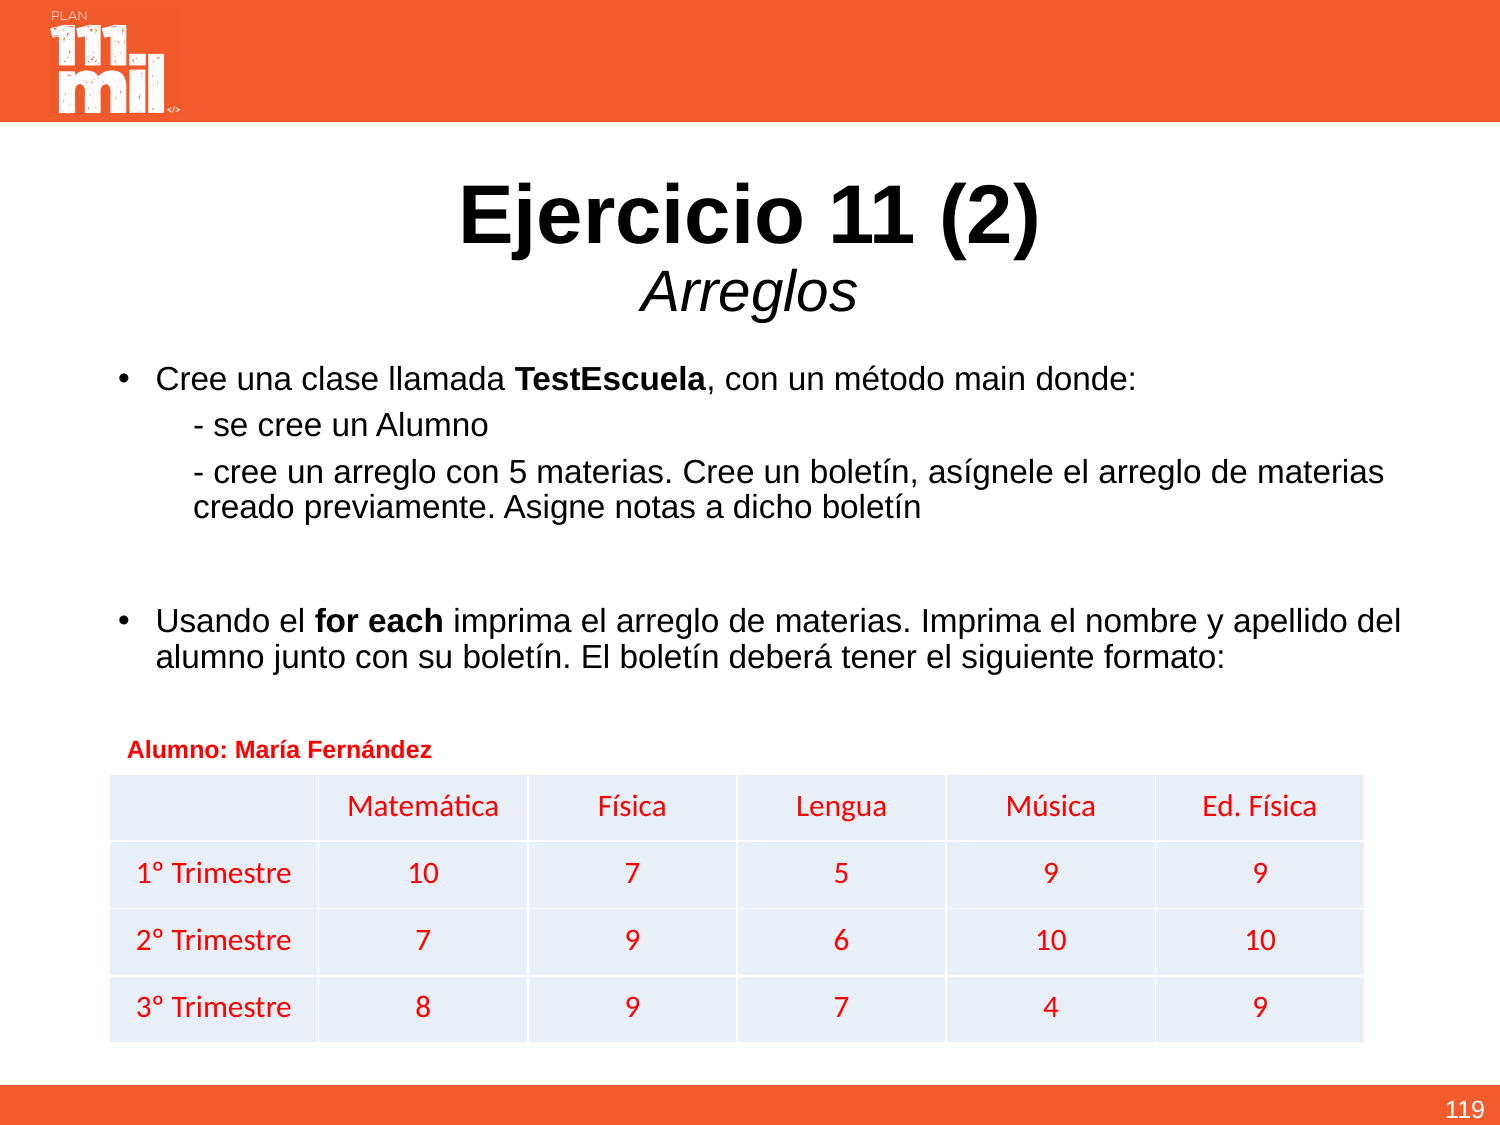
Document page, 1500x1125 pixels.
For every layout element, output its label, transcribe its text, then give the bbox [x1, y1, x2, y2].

table_header [110, 775, 318, 840]
table_cell 9 [529, 977, 736, 1042]
table_cell 10 [319, 842, 527, 908]
table_header Física [529, 775, 736, 840]
table_header Música [947, 775, 1155, 840]
title Ejercicio 11 (2) Arreglos [103, 147, 1397, 348]
slide_number 118 [1162, 1078, 1500, 1125]
table_header Matemática [319, 775, 527, 840]
table_cell 1º Trimestre [110, 842, 318, 908]
table_cell 7 [319, 909, 527, 975]
table_cell 6 [738, 909, 945, 975]
table_cell 9 [1156, 842, 1364, 908]
table_header Lengua [738, 775, 945, 840]
table_cell 9 [529, 909, 736, 975]
table_cell 7 [738, 977, 945, 1042]
table_cell 4 [947, 977, 1155, 1042]
table_cell 10 [1156, 909, 1364, 975]
list Cree una clase llamada TestEscuela, con un método main donde: - se cree un Alumno - cree un arreglo con 5 materias. Cree un boletín, asígnele el arreglo de materias creado previamente. Asigne notas a dicho boletín Usando el for each imprima el arreglo de materias. Imprima el nombre y apellido del alumno junto con su boletín. El boletín deberá tener el siguiente formato: [103, 354, 1423, 1069]
table_header Ed. Física [1156, 775, 1364, 840]
table_cell 5 [738, 842, 945, 908]
text_box Alumno: María Fernández [111, 726, 449, 772]
table_cell 10 [947, 909, 1155, 975]
table_cell 8 [319, 977, 527, 1042]
table_cell 7 [529, 842, 736, 908]
table_cell 2º Trimestre [110, 909, 318, 975]
table_cell 9 [1156, 977, 1364, 1042]
table_cell 3º Trimestre [110, 977, 318, 1042]
table_cell 9 [947, 842, 1155, 908]
